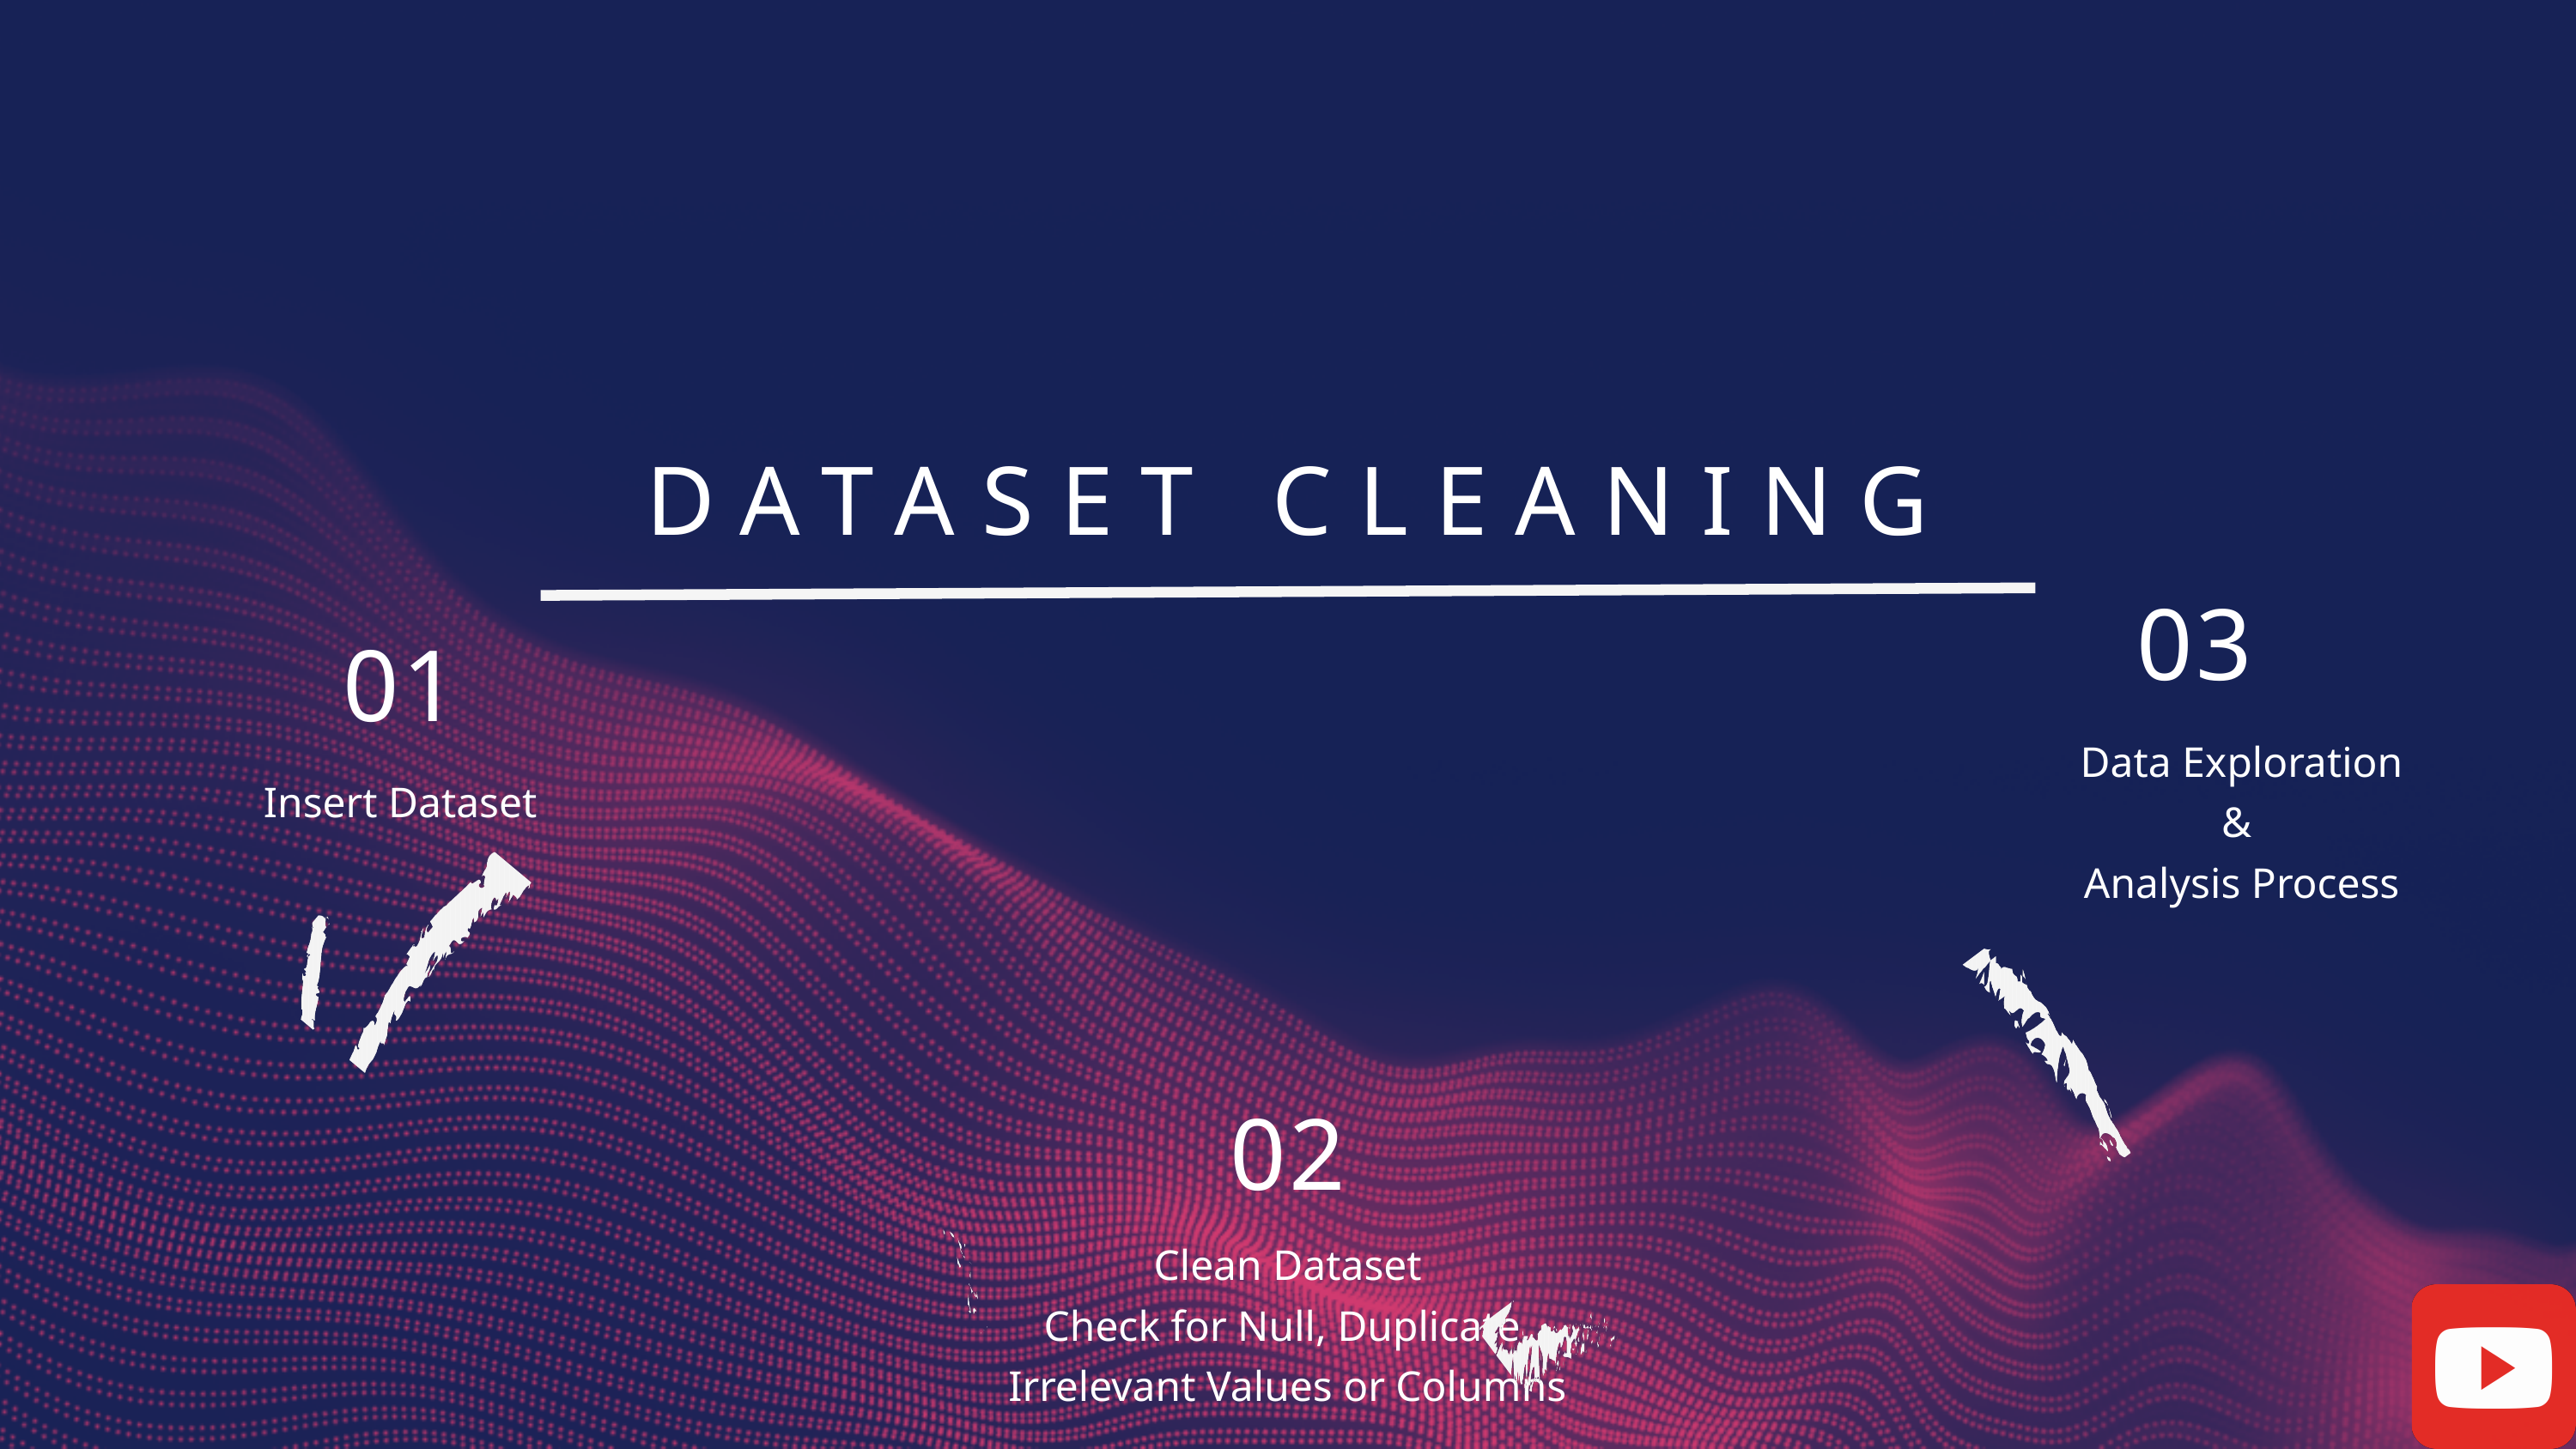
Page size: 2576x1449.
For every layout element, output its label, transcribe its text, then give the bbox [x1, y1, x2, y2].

text_box 02 [1128, 1101, 1448, 1210]
text_box [2411, 1284, 2576, 1449]
text_box Clean Dataset Check for Null, Duplicate, Irrelevant Values or Columns [982, 1228, 1594, 1410]
text_box DATASET CLEANING [540, 449, 2036, 555]
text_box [2034, 586, 2423, 901]
text_box [0, 0, 2576, 1449]
text_box [259, 829, 1019, 1449]
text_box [240, 627, 561, 822]
text_box [1476, 907, 2246, 1449]
